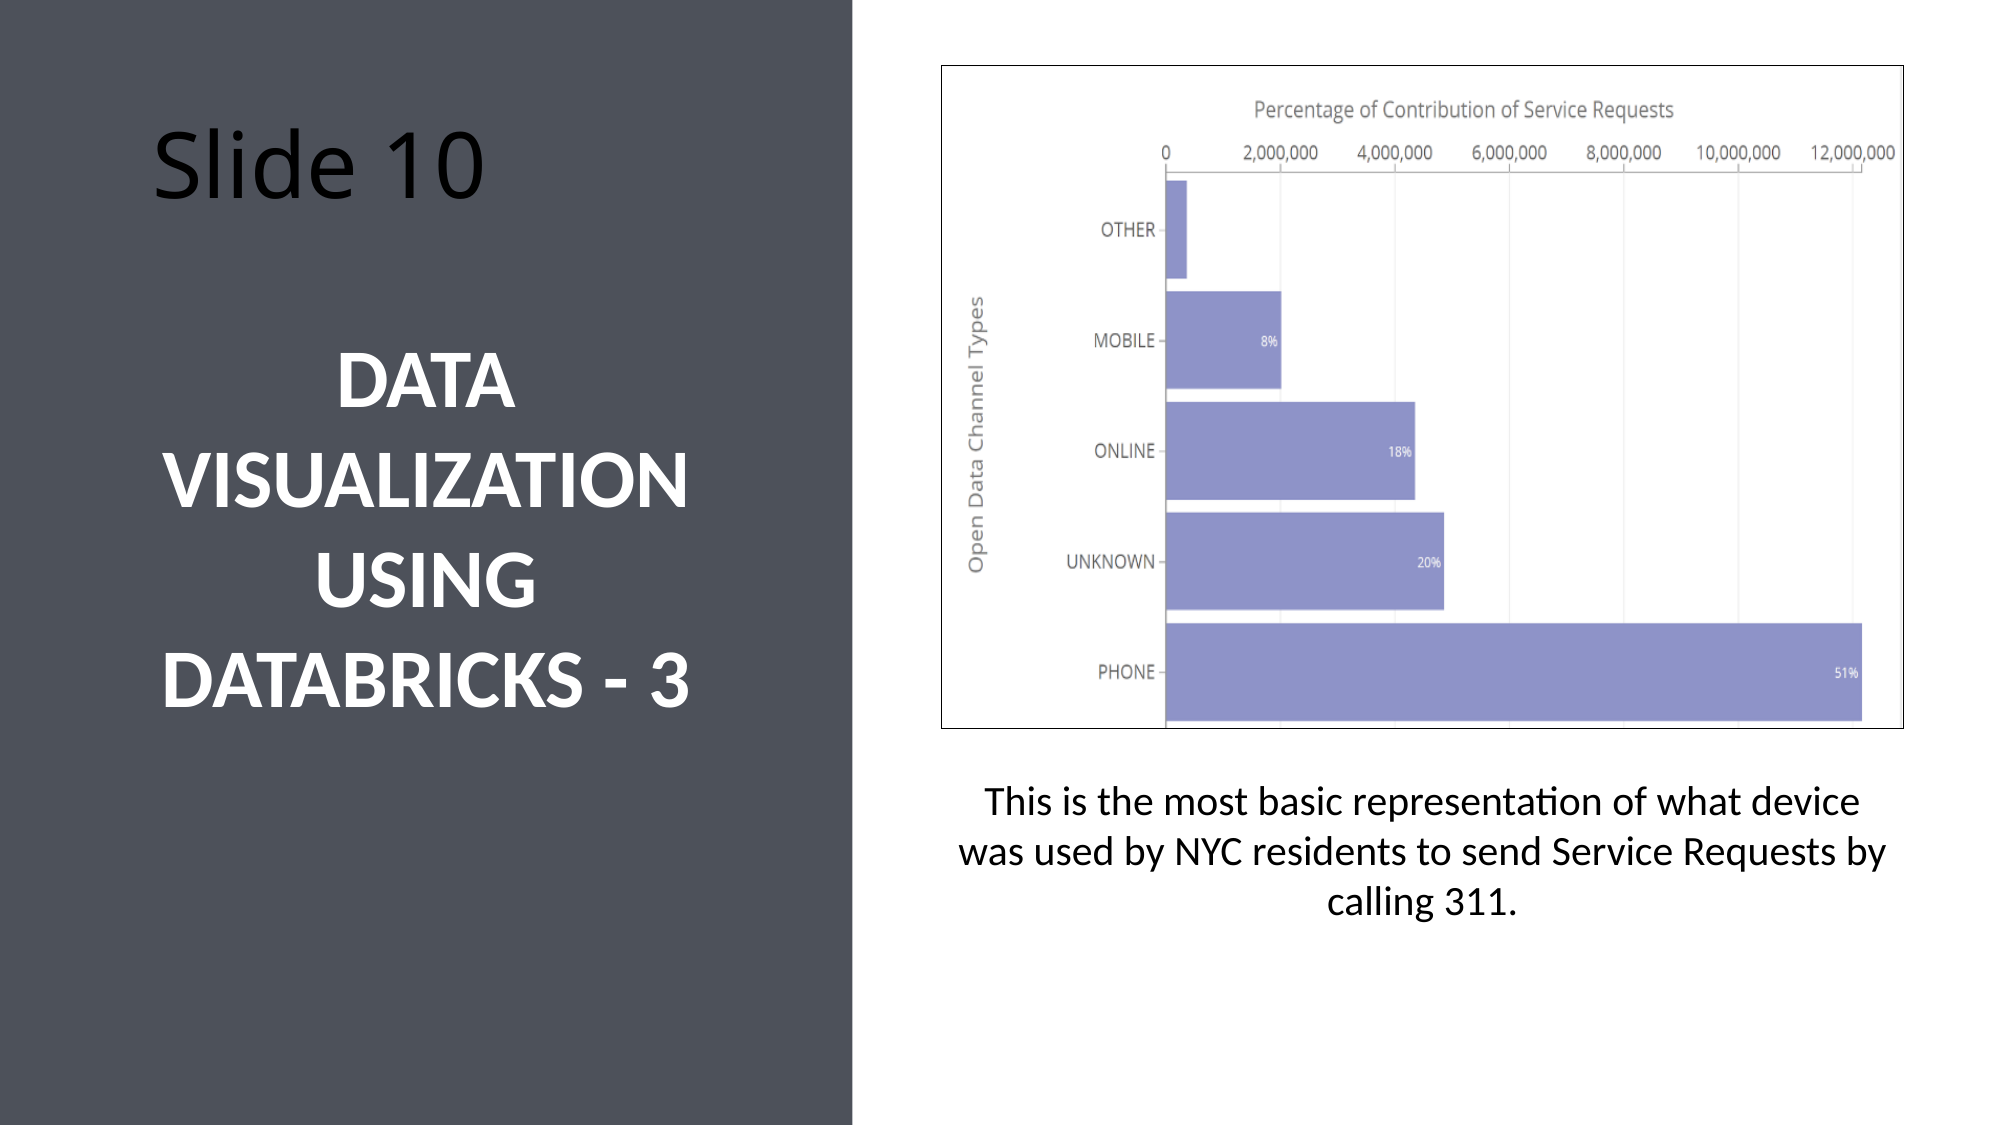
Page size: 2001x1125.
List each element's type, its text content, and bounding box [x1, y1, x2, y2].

title Slide 10 [137, 59, 1863, 278]
text_box [0, 0, 853, 1125]
text_box DATA VISUALIZATION USING DATABRICKS - 3 [106, 324, 746, 725]
text_box This is the most basic representation of what device was used by NYC residents to send Service Requests by calling 311. [941, 766, 1904, 932]
picture [941, 65, 1904, 729]
